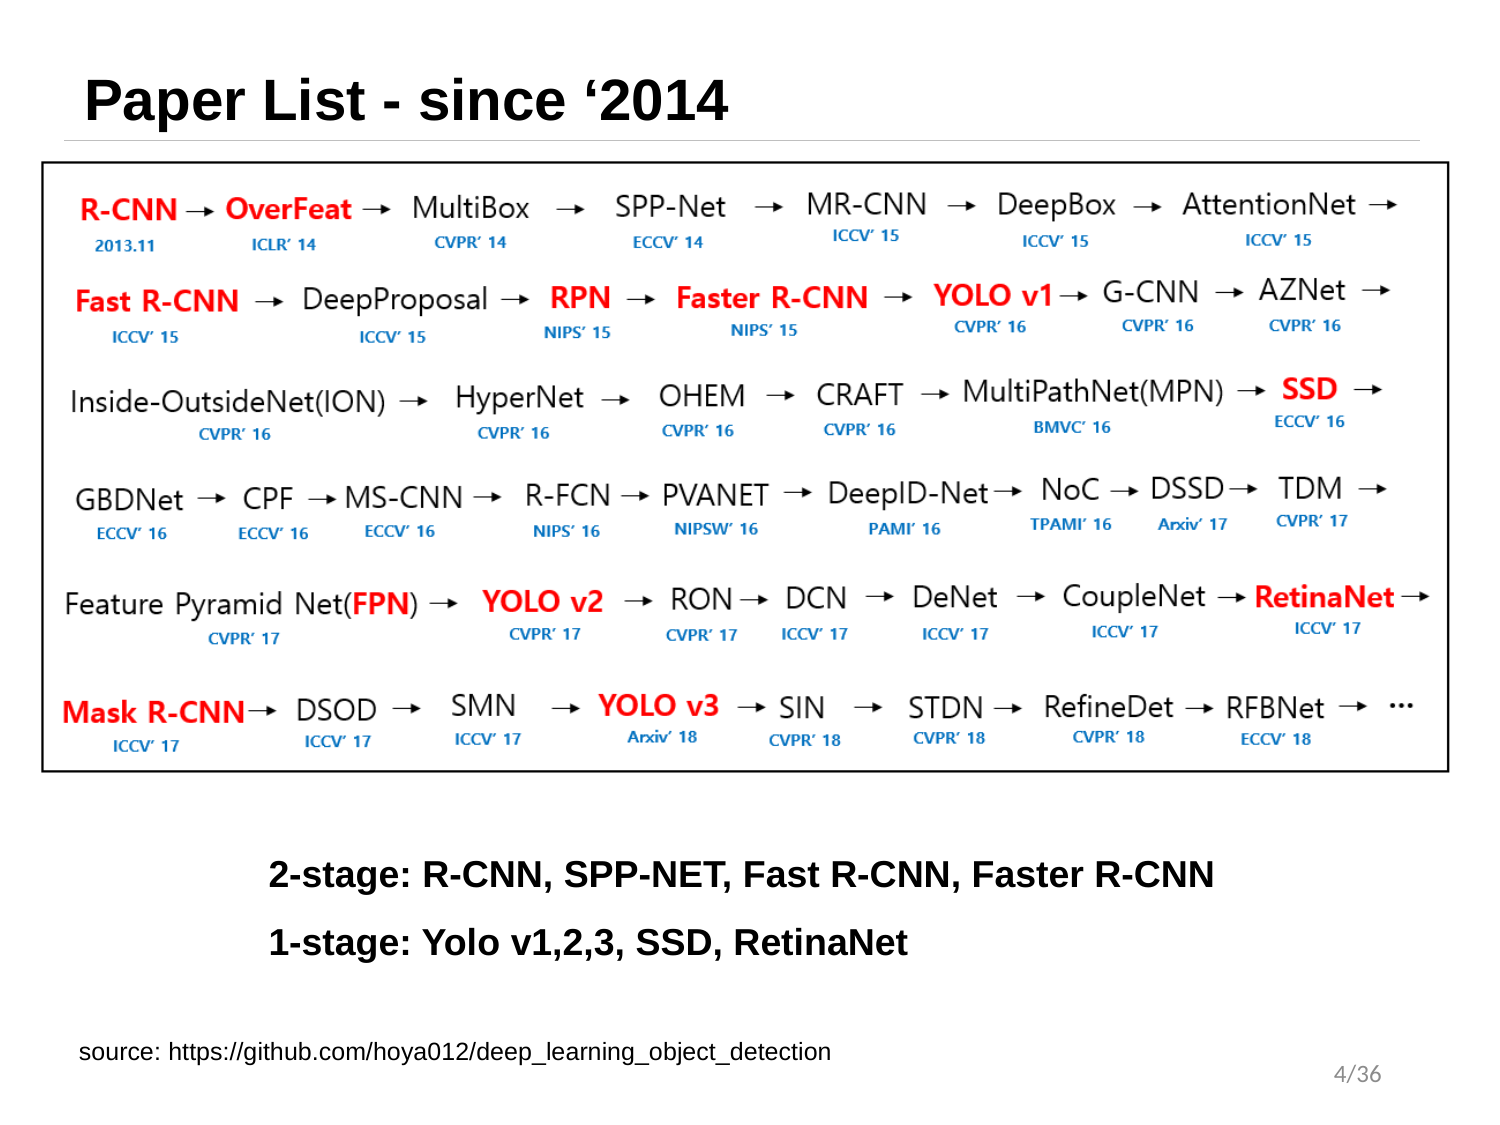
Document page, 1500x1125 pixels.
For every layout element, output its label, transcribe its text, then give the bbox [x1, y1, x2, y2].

slide_number 4 [1059, 1042, 1397, 1103]
text_box source: https://github.com/hoya012/deep_learning_object_detection [64, 1028, 1265, 1074]
text_box 2-stage: R-CNN, SPP-NET, Fast R-CNN, Faster R-CNN 1-stage: Yolo v1,2,3, SSD, RetinaNet [253, 820, 1231, 971]
picture [31, 151, 1454, 783]
text_box Paper List - since ‘2014 [69, 54, 746, 140]
